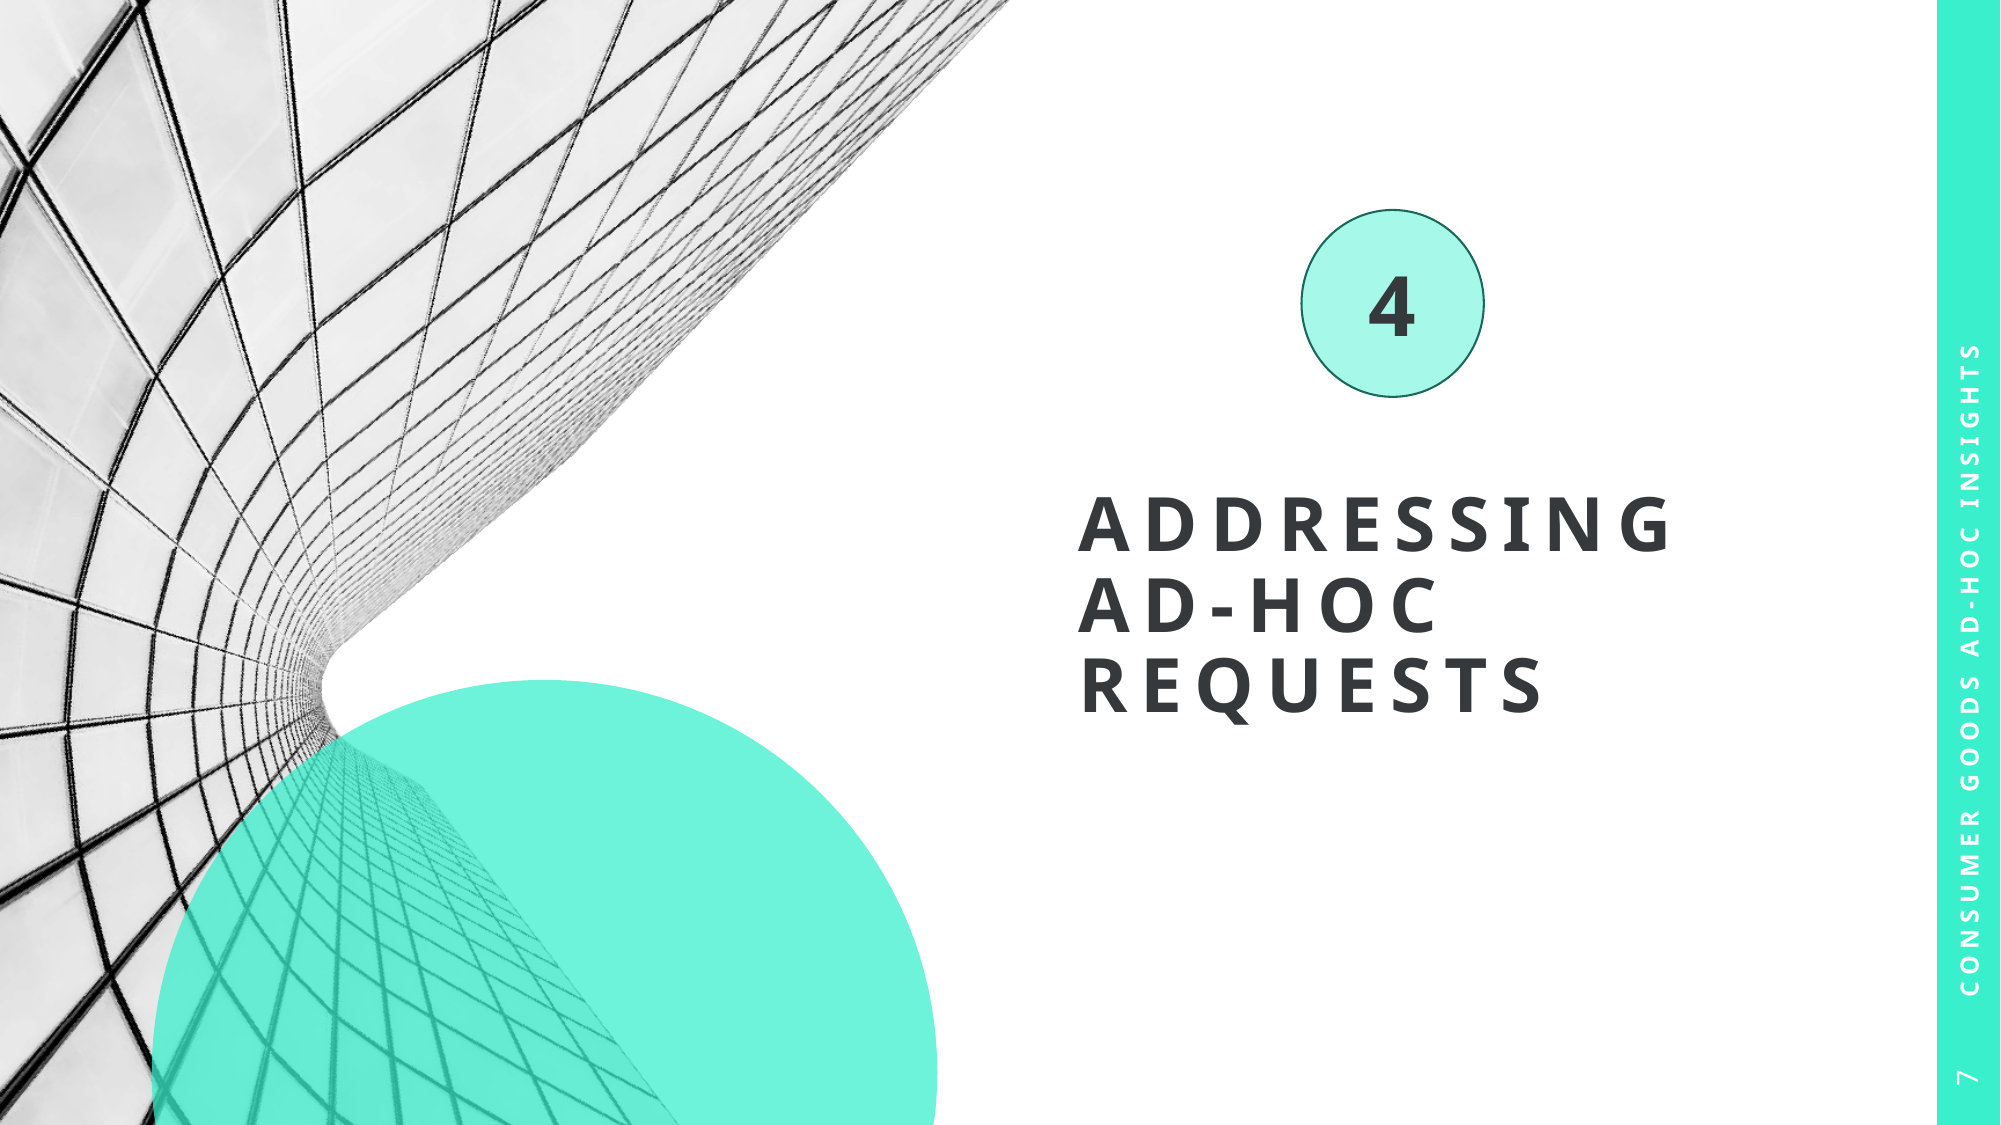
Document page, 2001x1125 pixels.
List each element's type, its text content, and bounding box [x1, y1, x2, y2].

title Addressing Ad-hoc Requests [1078, 353, 1798, 730]
text_box 4 [1300, 208, 1485, 398]
slide_number 7 [1937, 1032, 2000, 1125]
footer Consumer goods ad-hoc insights [1937, 0, 2000, 1032]
